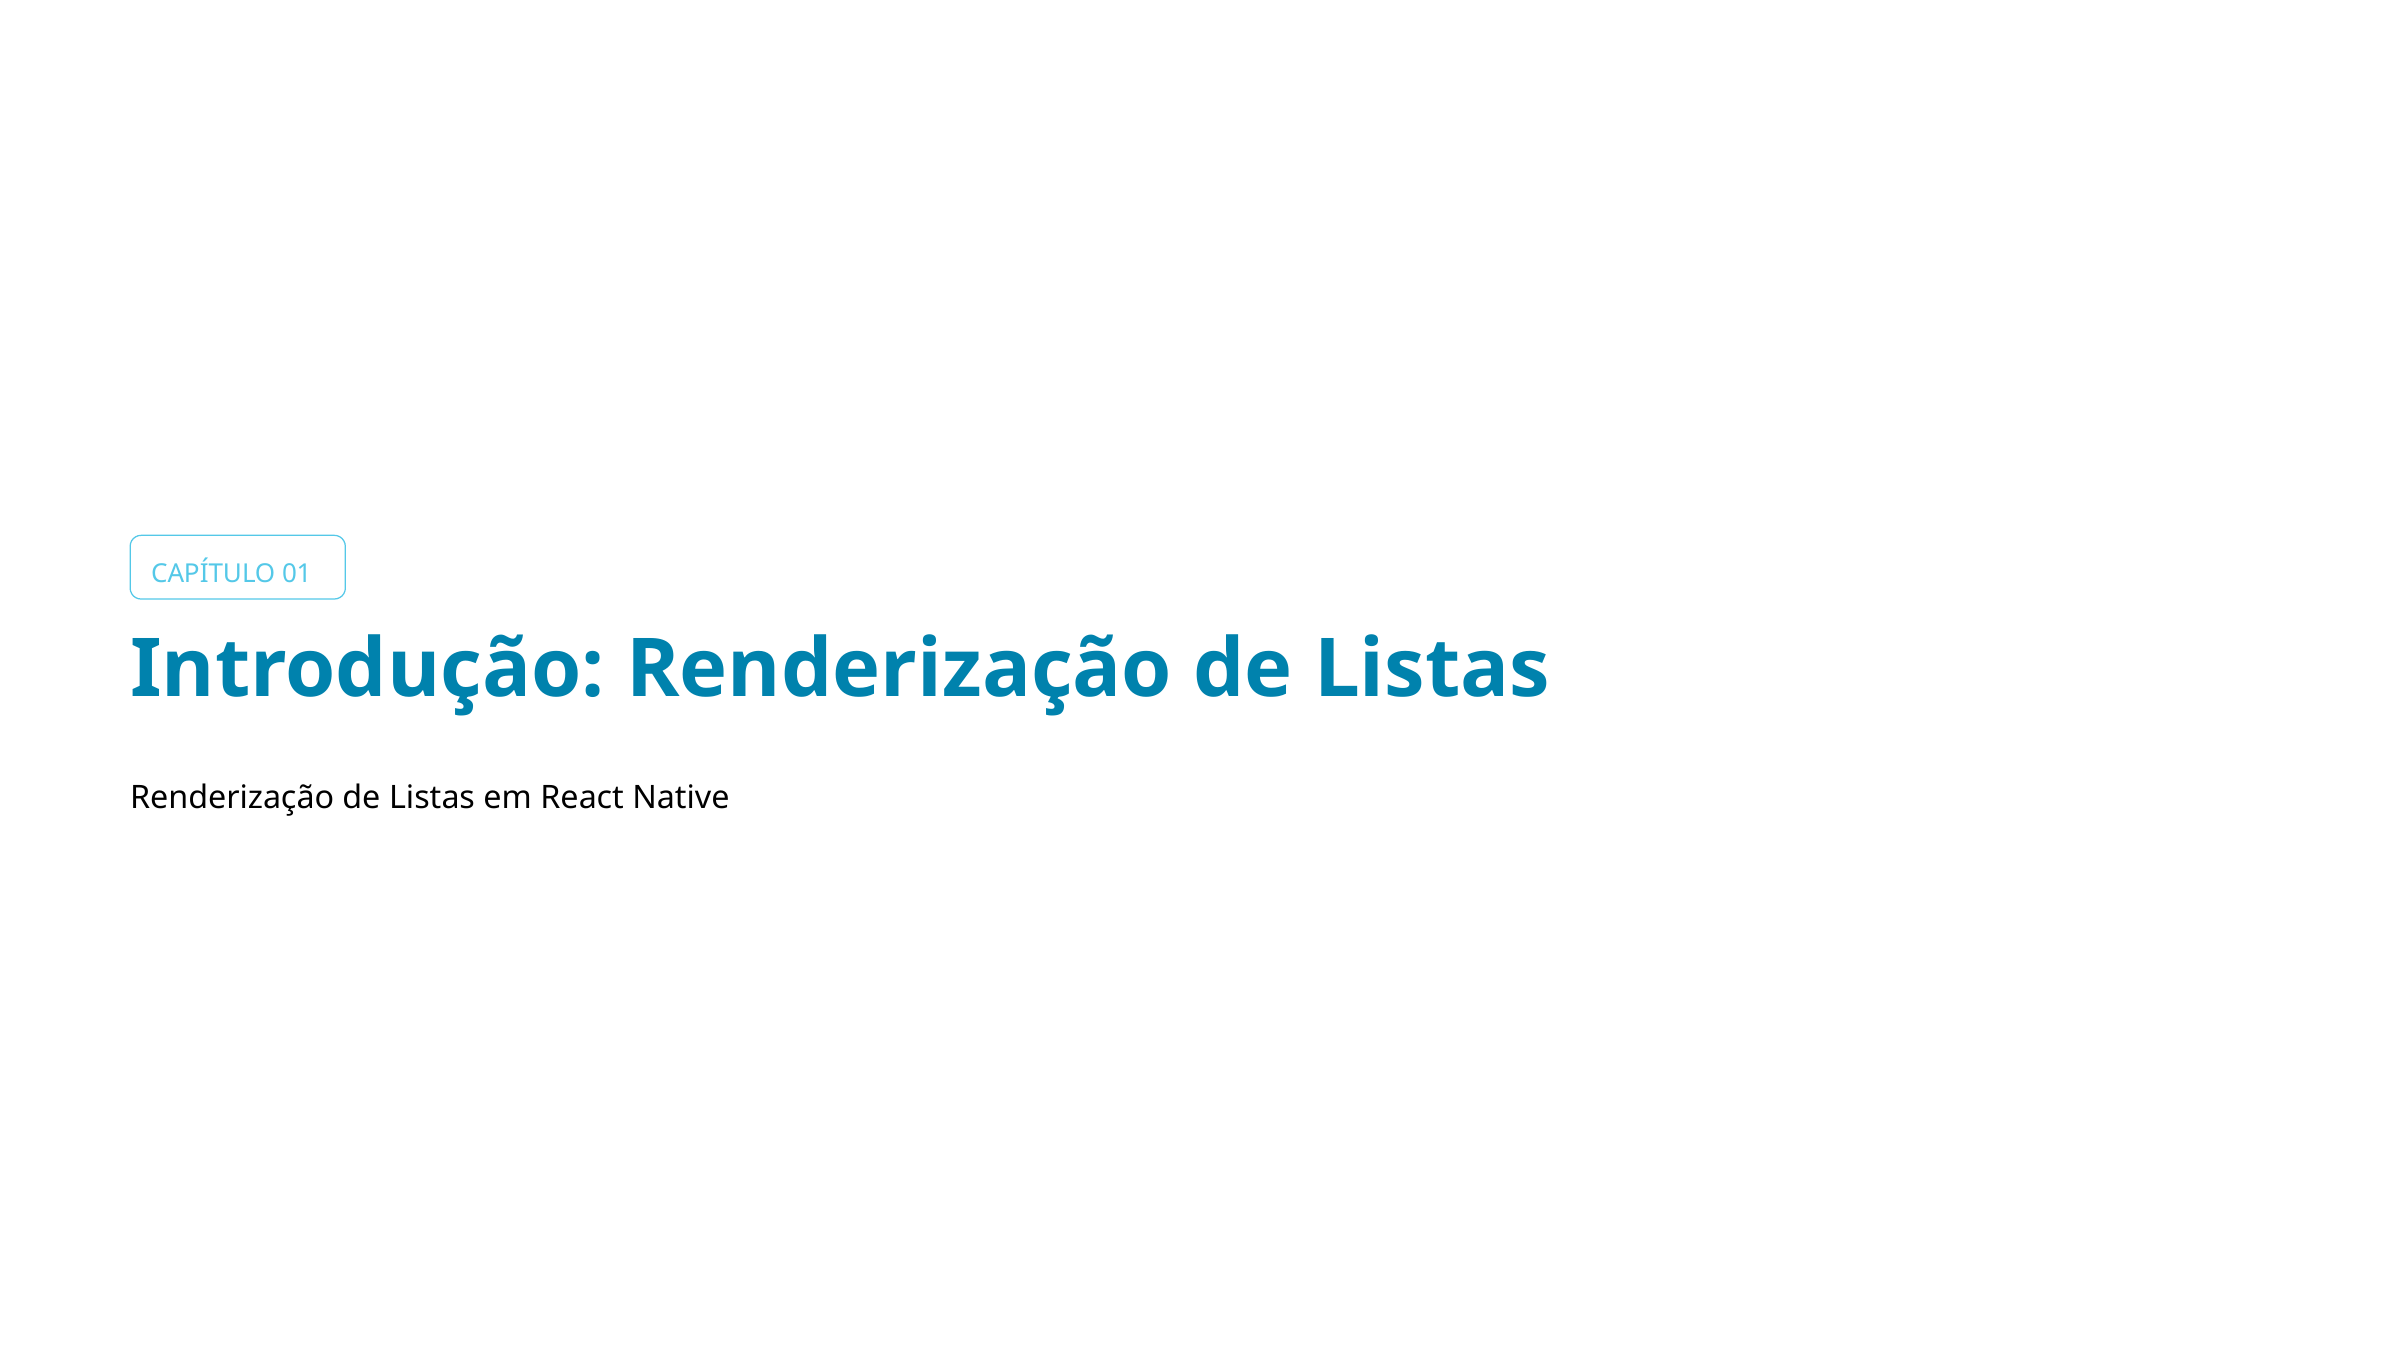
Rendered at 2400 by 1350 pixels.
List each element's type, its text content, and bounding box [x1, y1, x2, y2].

text_box Renderização de Listas em React Native [130, 762, 2270, 815]
text_box CAPÍTULO 01 [150, 546, 325, 588]
text_box [130, 535, 346, 600]
text_box Introdução: Renderização de Listas [130, 611, 1483, 714]
